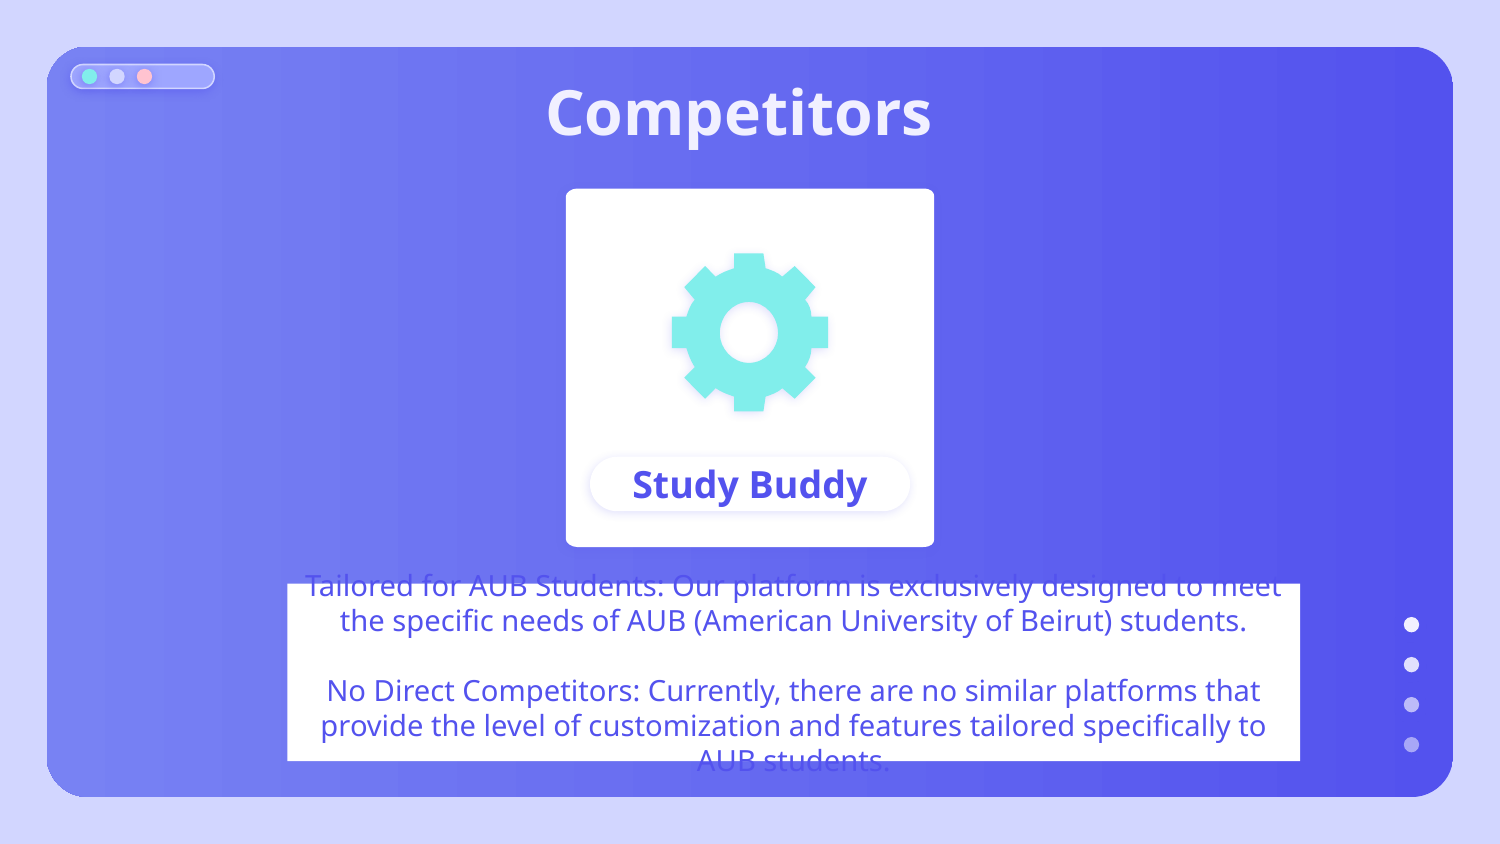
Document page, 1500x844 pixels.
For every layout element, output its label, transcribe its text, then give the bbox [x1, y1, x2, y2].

text_box Tailored for AUB Students: Our platform is exclusively designed to meet the specific needs of AUB (American University of Beirut) students. No Direct Competitors: Currently, there are no similar platforms that provide the level of customization and features tailored specifically to AUB students. [287, 583, 1301, 762]
text_box [590, 456, 911, 512]
text_box [565, 188, 935, 548]
title Study Buddy [619, 467, 881, 500]
text_box [671, 253, 829, 412]
title Competitors [107, 57, 1371, 152]
